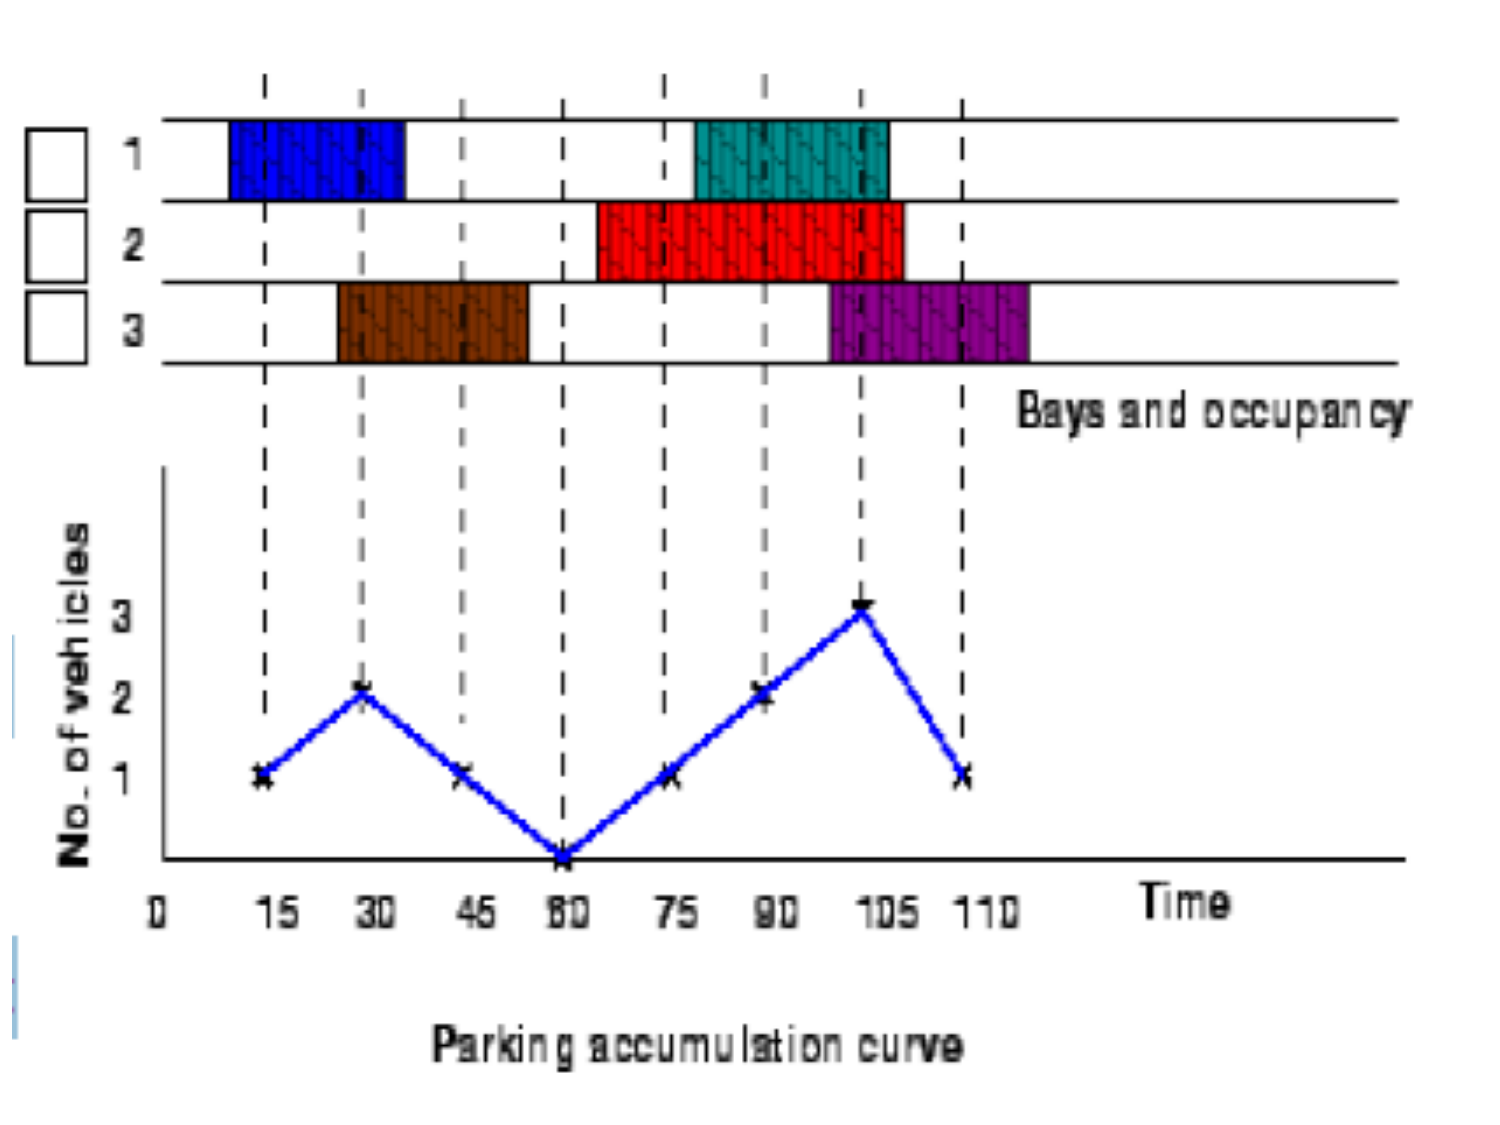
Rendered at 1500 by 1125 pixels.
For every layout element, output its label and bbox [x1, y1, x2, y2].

picture [12, 62, 1463, 1088]
